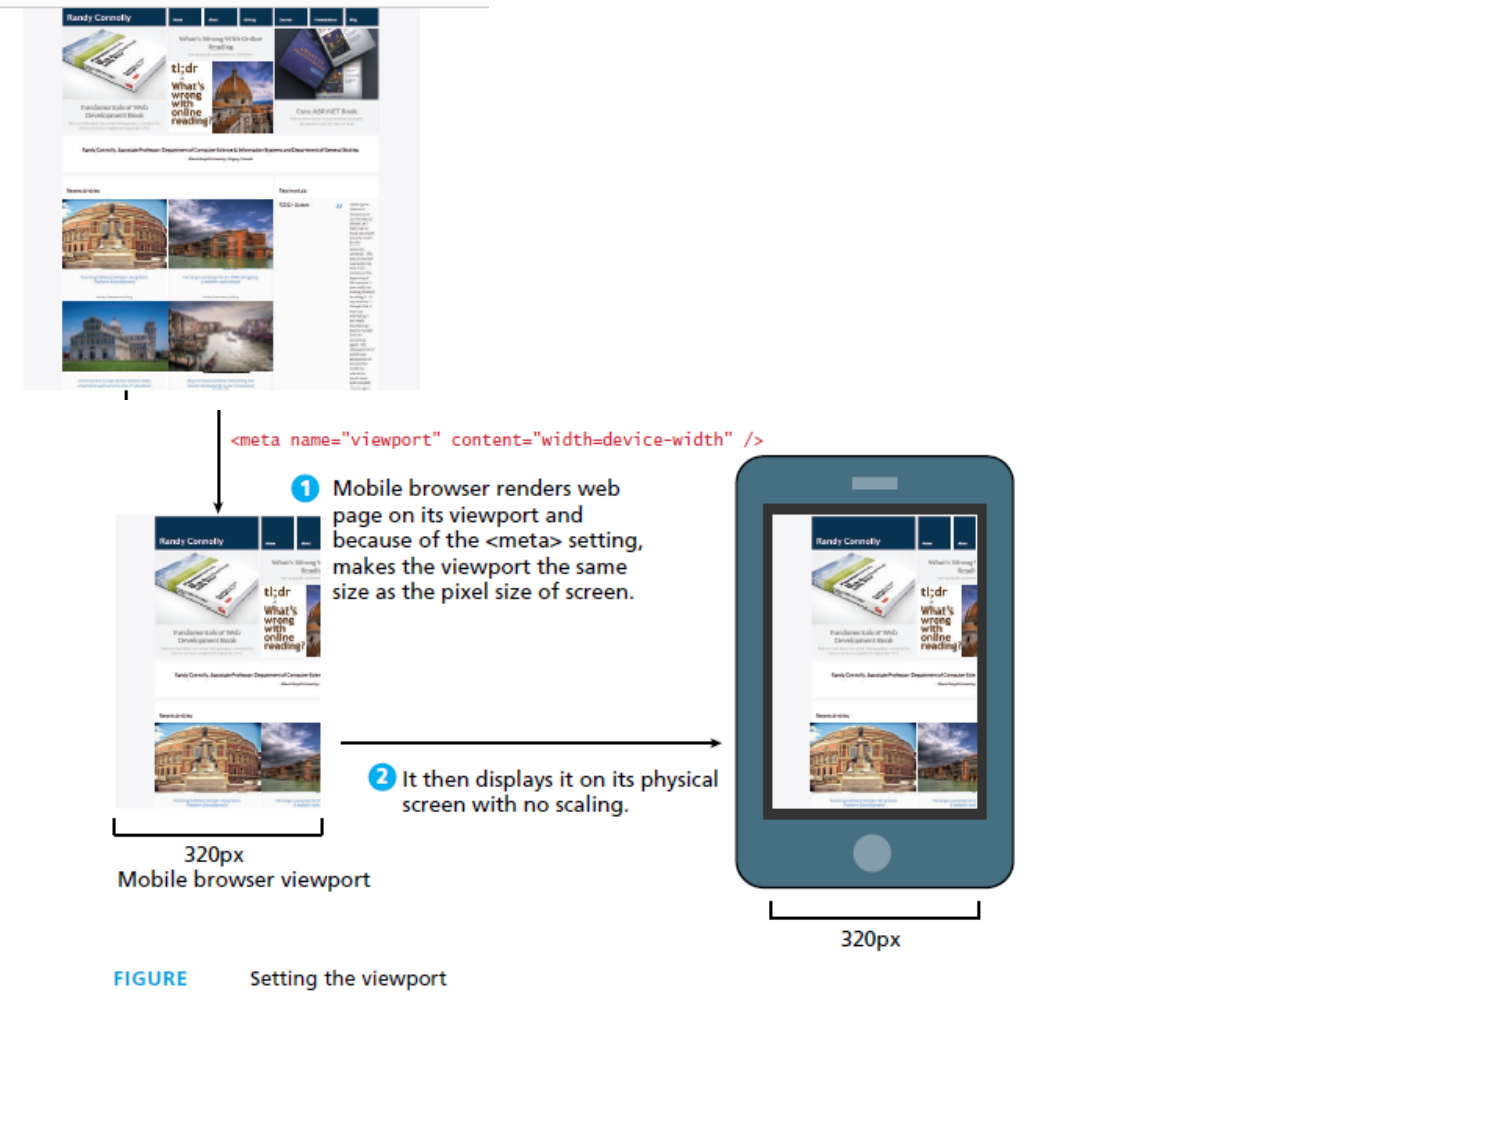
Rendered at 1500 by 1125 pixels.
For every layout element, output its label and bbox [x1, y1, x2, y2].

picture [0, 0, 490, 401]
picture [105, 409, 1051, 1028]
